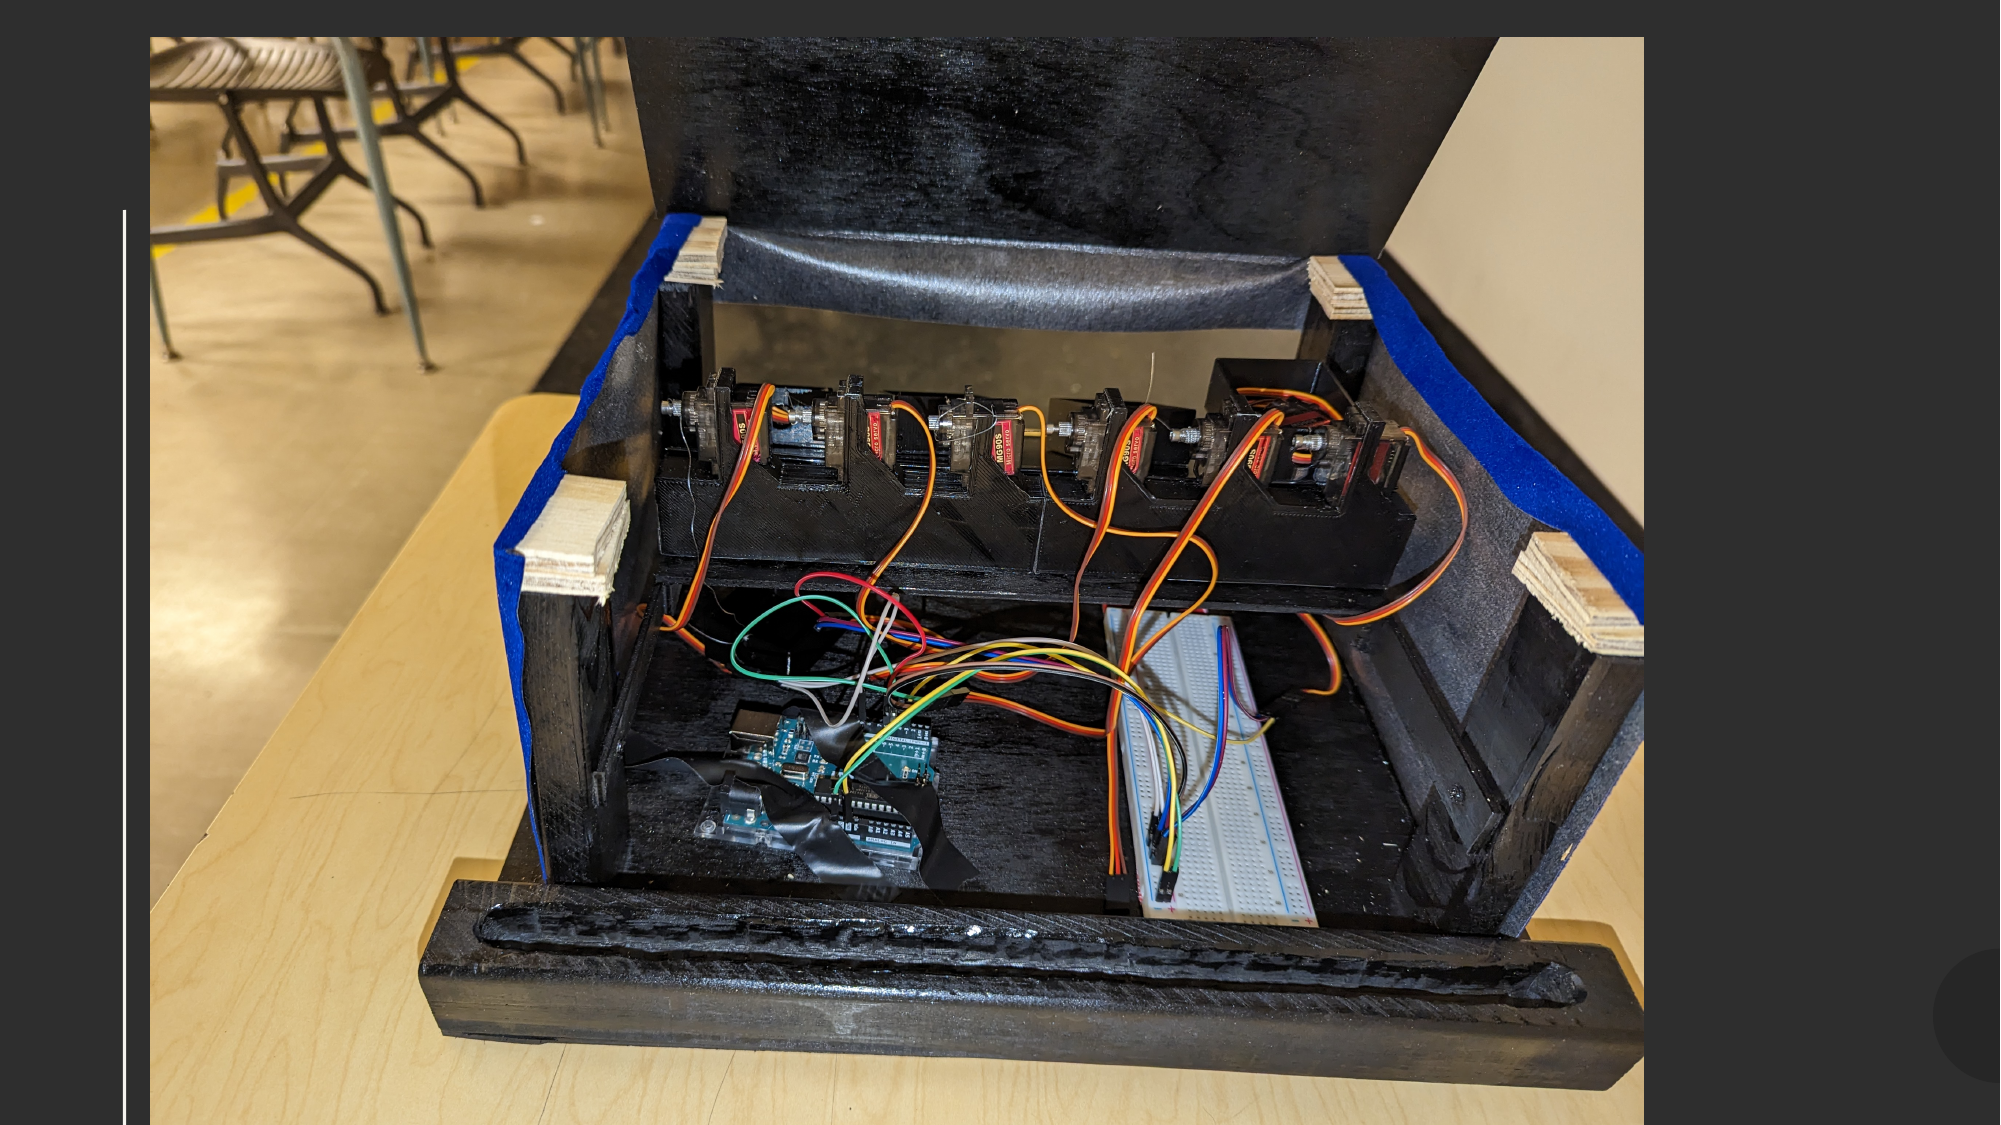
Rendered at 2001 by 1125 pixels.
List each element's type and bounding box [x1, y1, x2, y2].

picture [149, 37, 1645, 1125]
